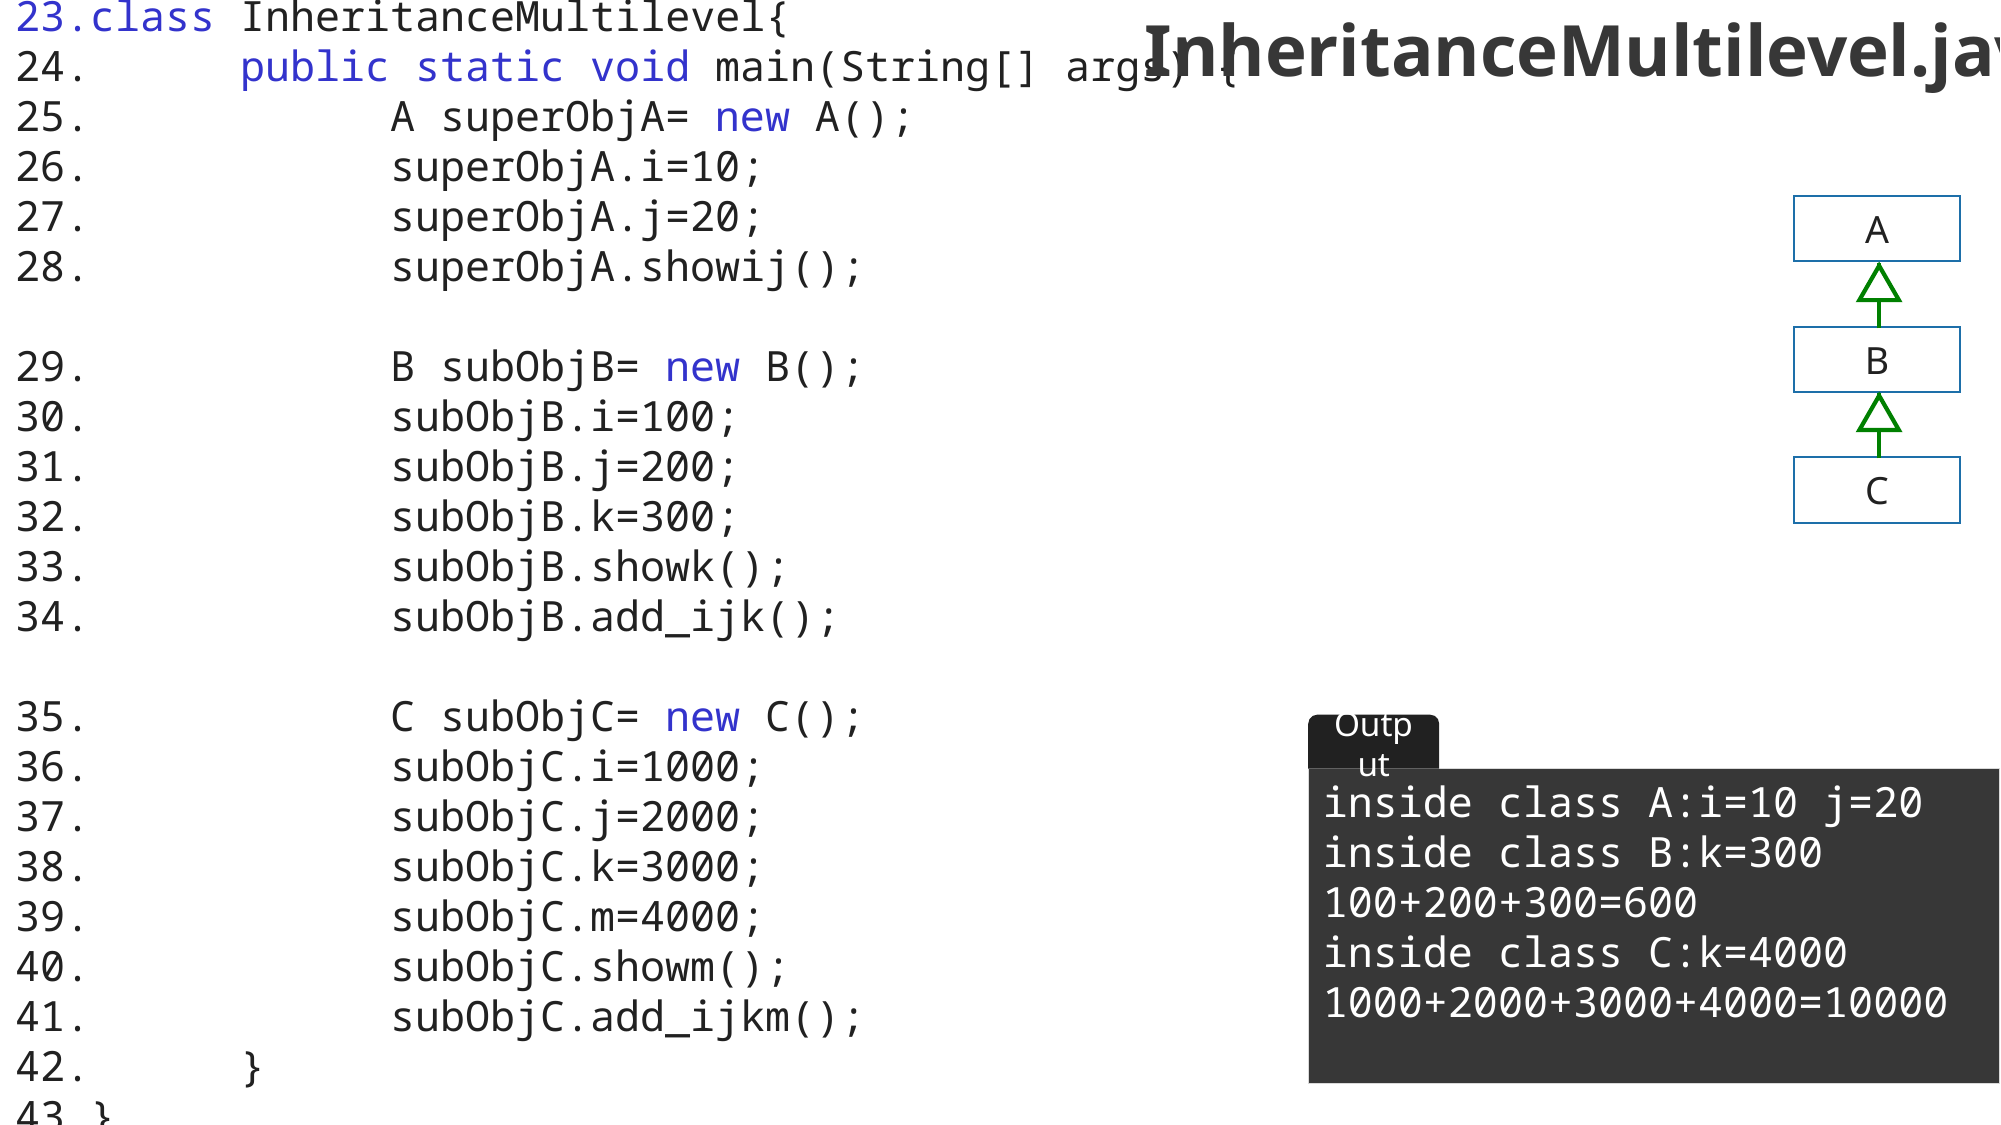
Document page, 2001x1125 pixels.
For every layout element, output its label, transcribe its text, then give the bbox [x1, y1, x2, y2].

text_box inside class A:i=10 j=20 inside class B:k=300 100+200+300=600 inside class C:k=4000 1000+2000+3000+4000=10000 [1308, 768, 2000, 1084]
text_box [1880, 395, 1901, 432]
text_box A [1793, 195, 1961, 262]
text_box [1880, 265, 1901, 302]
text_box B [1793, 326, 1961, 393]
text_box [1857, 393, 1879, 432]
text_box Output [1307, 713, 1441, 770]
text_box C [1793, 456, 1961, 524]
text_box InheritanceMultilevel.java [1130, 0, 2000, 98]
text_box [1857, 263, 1879, 302]
list class InheritanceMultilevel{ public static void main(String[] args) { A superObjA= new A(); superObjA.i=10; superObjA.j=20; superObjA.showij(); B subObjB= new B(); subObjB.i=100; subObjB.j=200; subObjB.k=300; subObjB.showk(); subObjB.add_ijk(); C subObjC= new C(); subObjC.i=1000; subObjC.j=2000; subObjC.k=3000; subObjC.m=4000; subObjC.showm(); subObjC.add_ijkm(); } } [0, 0, 1641, 1107]
